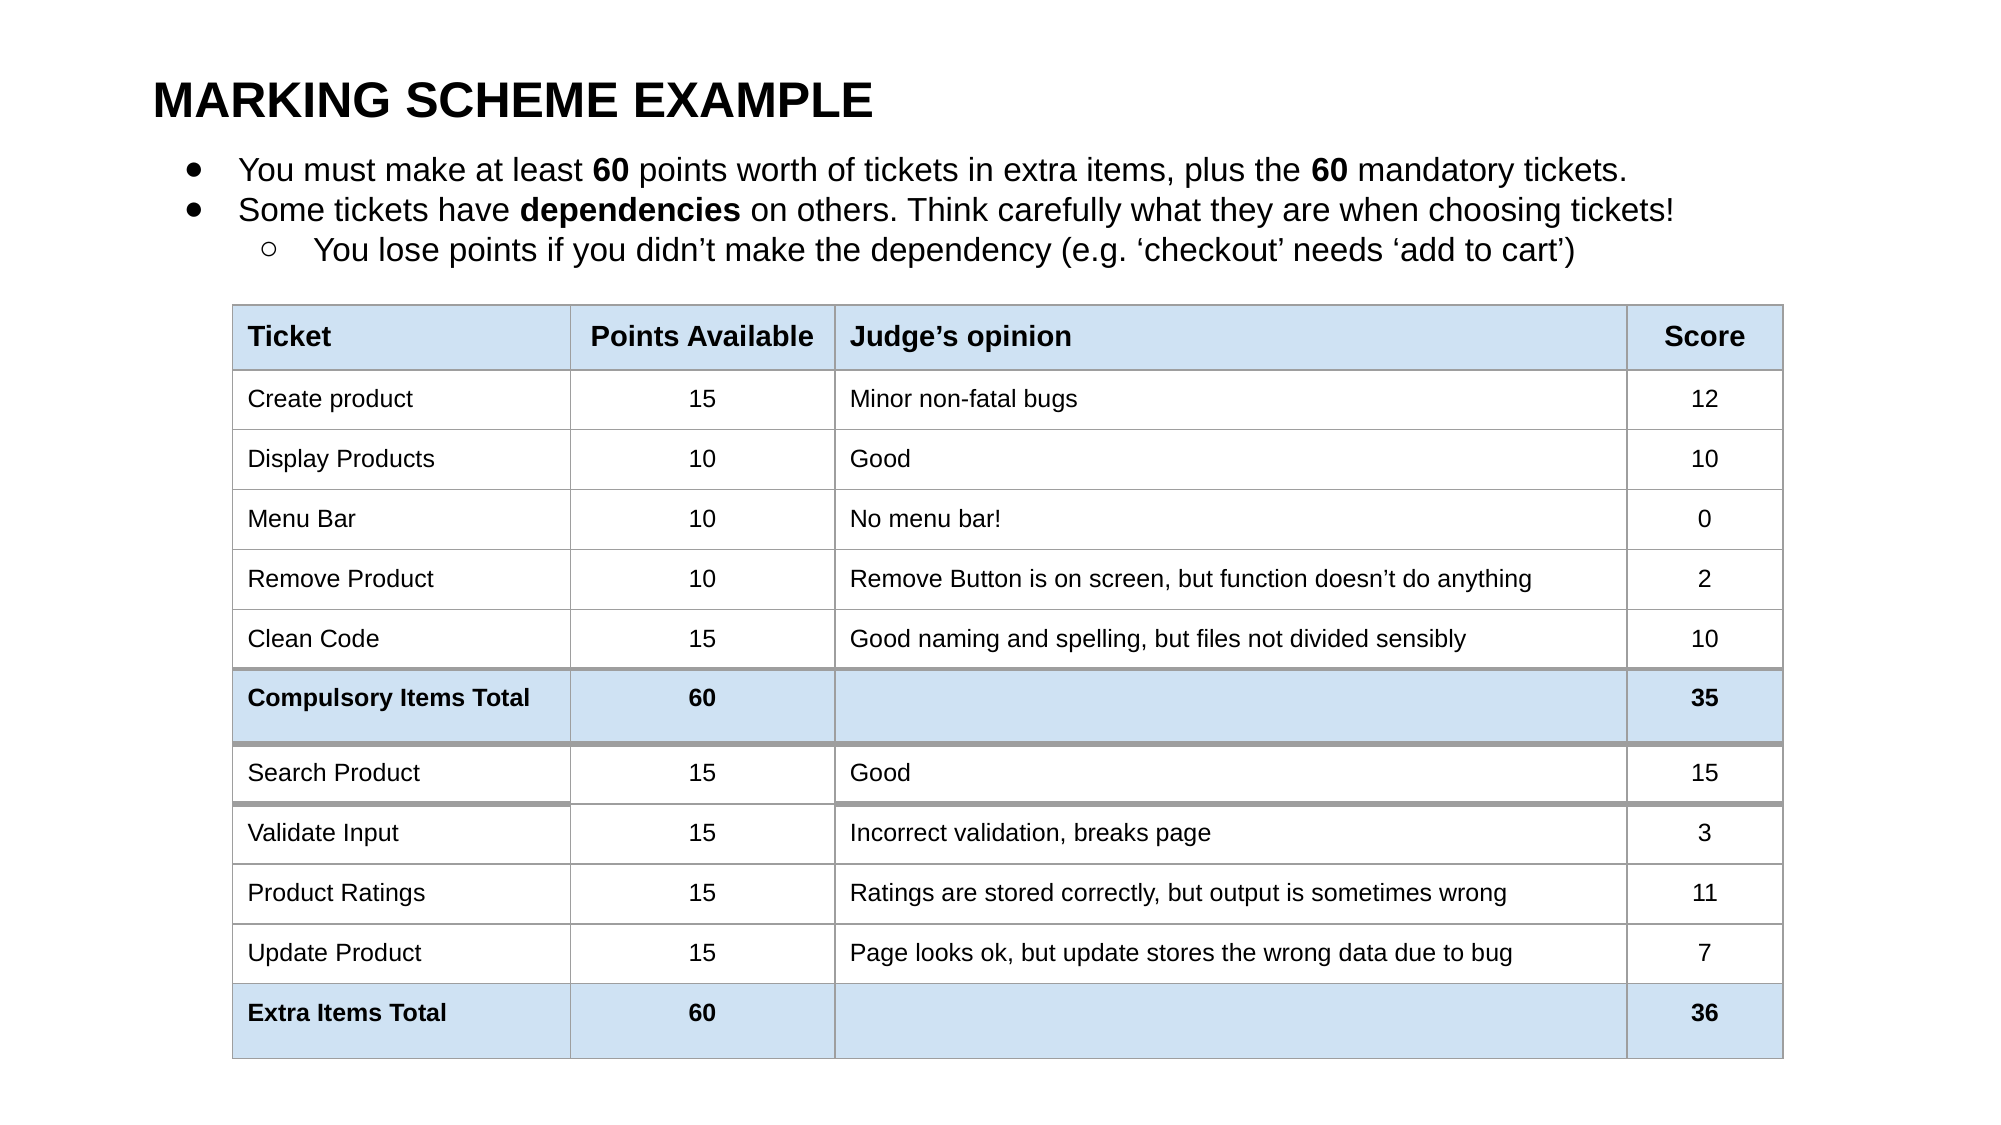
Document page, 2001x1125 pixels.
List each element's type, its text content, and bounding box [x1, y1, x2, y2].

table_cell Good [836, 430, 1626, 489]
table_cell 2 [1628, 550, 1782, 609]
table_cell 11 [1628, 865, 1782, 923]
table_cell Remove Button is on screen, but function doesn’t do anything [836, 550, 1626, 609]
table_cell Product Ratings [233, 865, 570, 923]
table_cell 10 [571, 490, 834, 549]
table_cell Good naming and spelling, but files not divided sensibly [836, 610, 1626, 667]
table_cell Ratings are stored correctly, but output is sometimes wrong [836, 865, 1626, 923]
table_cell 15 [571, 865, 834, 923]
table_header Judge’s opinion [836, 306, 1626, 369]
table_cell Remove Product [233, 550, 570, 609]
table_cell 10 [1628, 430, 1782, 489]
table_cell Validate Input [233, 807, 570, 863]
table_cell 60 [571, 671, 834, 741]
table_cell 7 [1628, 925, 1782, 983]
table_cell 36 [1628, 984, 1782, 1058]
table_cell Page looks ok, but update stores the wrong data due to bug [836, 925, 1626, 983]
text_box MARKING SCHEME EXAMPLE [137, 52, 1049, 143]
table_cell 15 [1628, 747, 1782, 801]
table_cell [836, 671, 1626, 741]
table_cell 10 [571, 550, 834, 609]
table_cell 35 [1628, 671, 1782, 741]
table_cell 15 [571, 747, 834, 803]
table_cell Compulsory Items Total [233, 671, 570, 741]
table_cell 15 [571, 371, 834, 429]
table_cell Incorrect validation, breaks page [836, 807, 1626, 863]
table_cell 60 [571, 984, 834, 1058]
text_box You must make at least 60 points worth of tickets in extra items, plus the 60 mandatory tickets. Some tickets have dependencies on others. Think carefully what they are when choosing tickets! You lose points if you didn’t make the dependency (e.g. ‘checkout’ needs ‘add to cart’) [148, 133, 1868, 353]
table_cell Clean Code [233, 610, 570, 667]
table_cell 0 [1628, 490, 1782, 549]
table_cell 15 [571, 925, 834, 983]
table_cell [836, 984, 1626, 1058]
table_cell 10 [571, 430, 834, 489]
table_cell 12 [1628, 371, 1782, 429]
table_cell Display Products [233, 430, 570, 489]
table_cell Search Product [233, 747, 570, 801]
table_cell Create product [233, 371, 570, 429]
table_header Points Available [571, 306, 834, 369]
table_cell Extra Items Total [233, 984, 570, 1058]
table_cell Update Product [233, 925, 570, 983]
table_header Score [1628, 306, 1782, 369]
table_cell Menu Bar [233, 490, 570, 549]
table_cell No menu bar! [836, 490, 1626, 549]
table_header Ticket [233, 306, 570, 369]
table_cell 15 [571, 805, 834, 863]
table_cell 10 [1628, 610, 1782, 667]
table_cell 15 [571, 610, 834, 667]
table_cell Good [836, 747, 1626, 801]
table_cell 3 [1628, 807, 1782, 863]
table_cell Minor non-fatal bugs [836, 371, 1626, 429]
